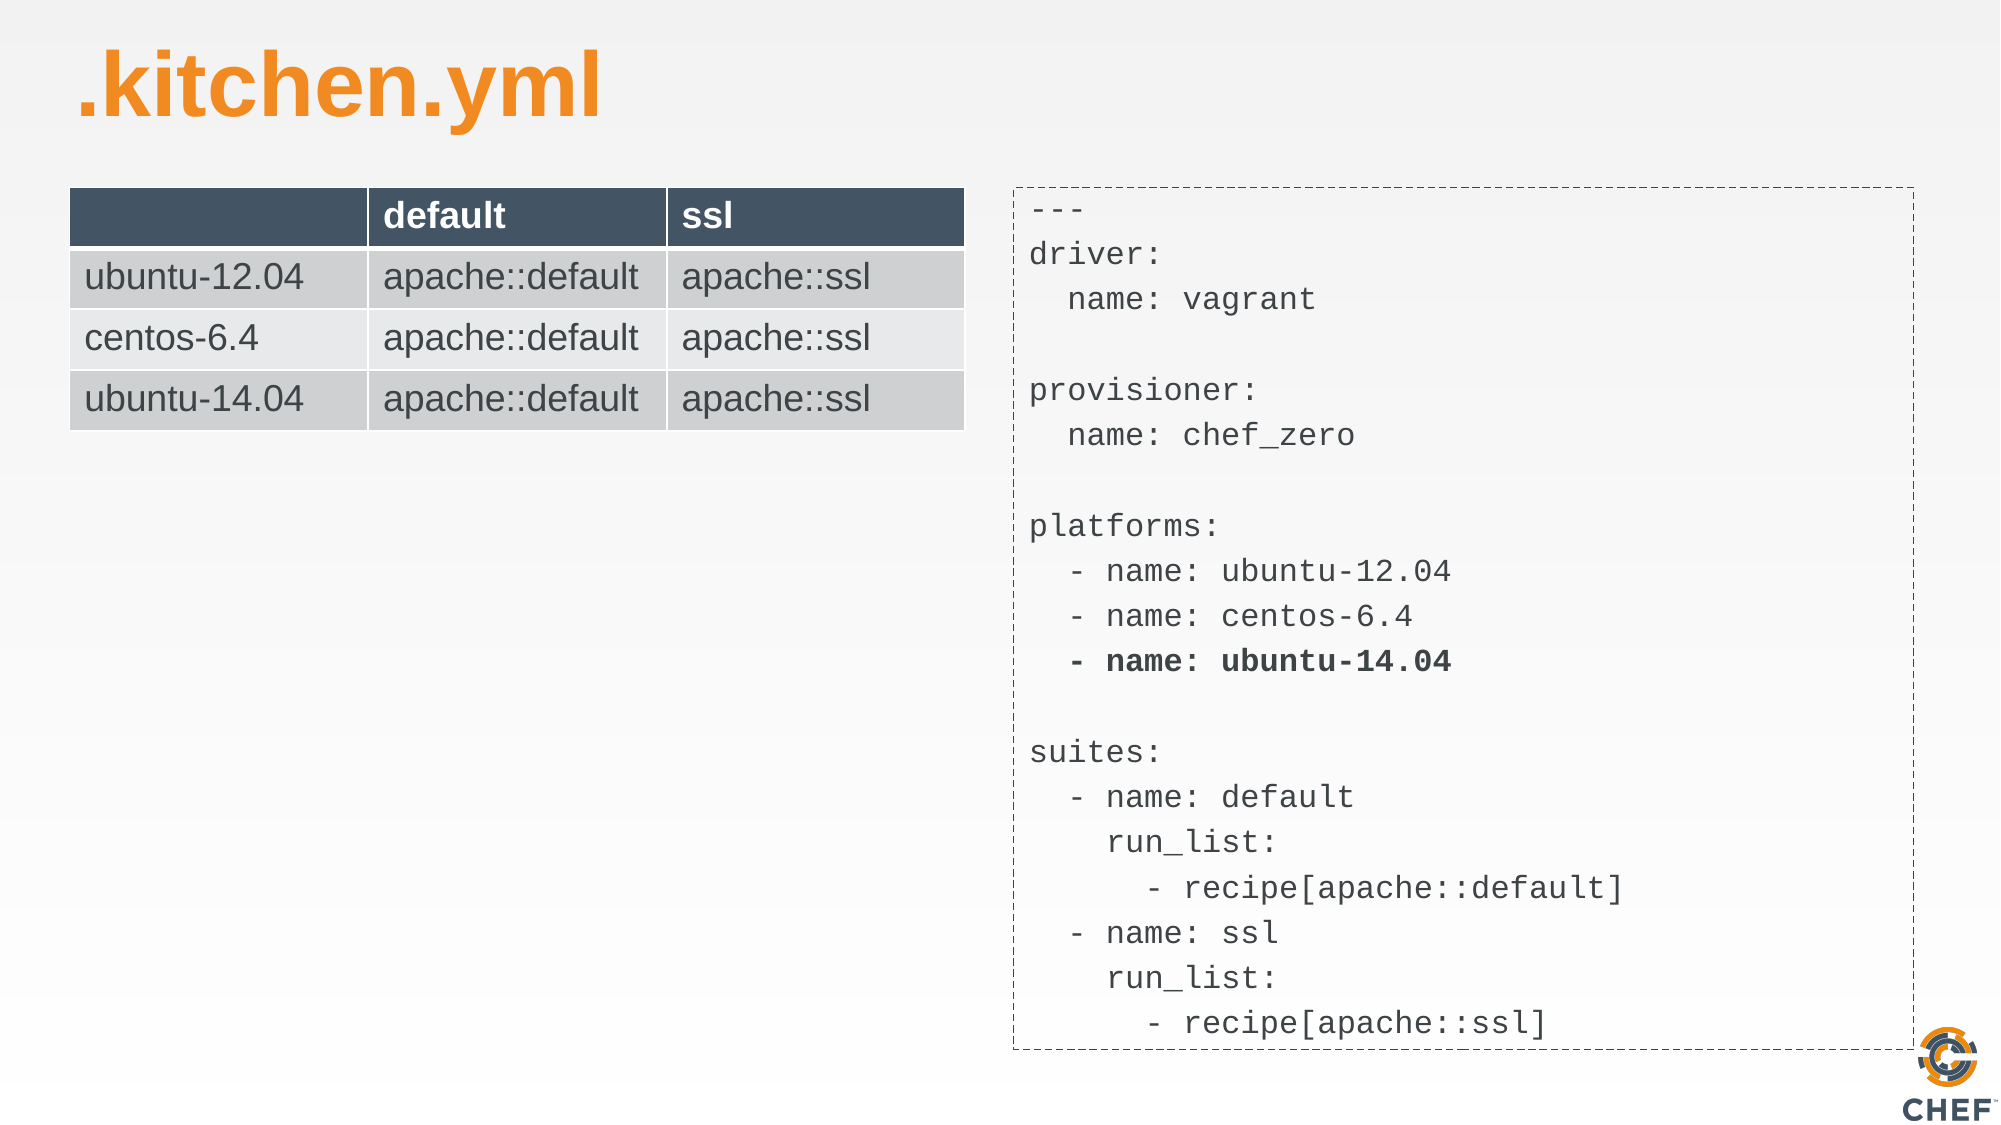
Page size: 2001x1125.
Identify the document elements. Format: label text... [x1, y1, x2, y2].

picture [1903, 1027, 1998, 1121]
list --- driver: name: vagrant provisioner: name: chef_zero platforms: - name: ubuntu-12.04 - name: centos-6.4 - name: ubuntu-14.04 suites: - name: default run_list: - recipe[apache::default] - name: ssl run_list: - recipe[apache::ssl] [1013, 187, 1914, 1050]
table_header ssl [668, 188, 964, 246]
table_header [70, 188, 367, 246]
table_cell apache::ssl [668, 251, 964, 308]
table_cell ubuntu-14.04 [70, 371, 367, 430]
table_cell apache::ssl [668, 310, 964, 369]
table_cell apache::ssl [668, 371, 964, 430]
table_header default [369, 188, 666, 246]
table_cell centos-6.4 [70, 310, 367, 369]
table_cell apache::default [369, 251, 666, 308]
table_cell apache::default [369, 371, 666, 430]
table_cell ubuntu-12.04 [70, 251, 367, 308]
title .kitchen.yml [75, 37, 1913, 140]
table_cell apache::default [369, 310, 666, 369]
